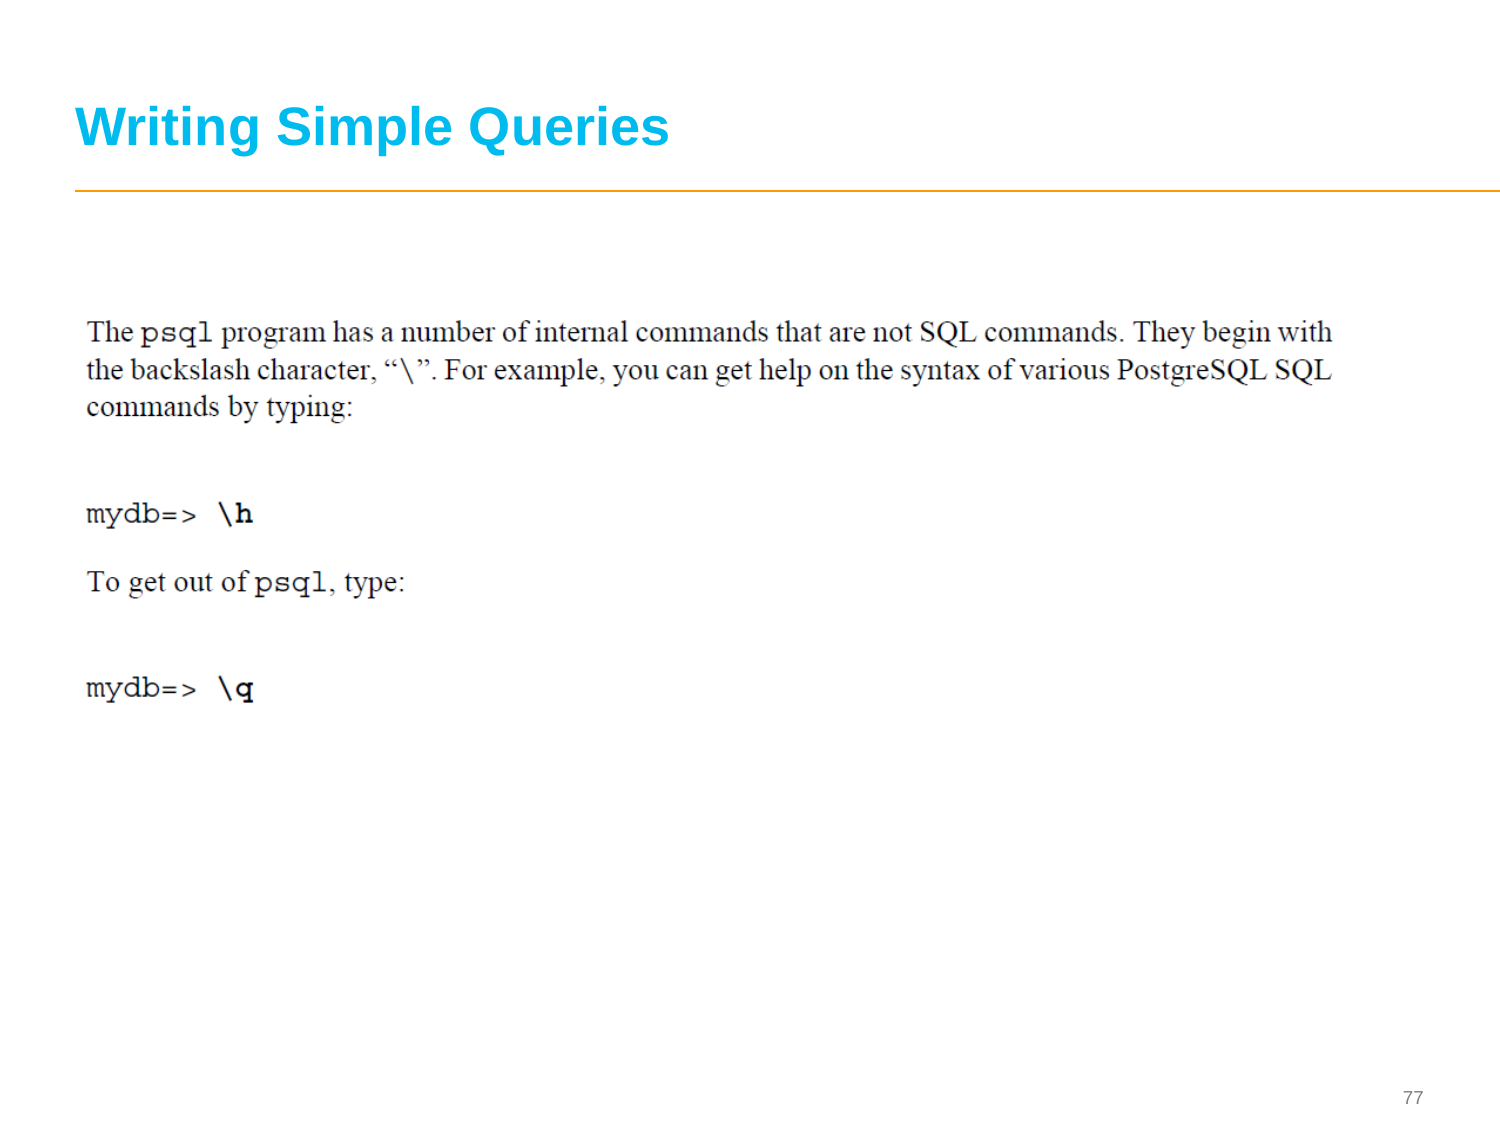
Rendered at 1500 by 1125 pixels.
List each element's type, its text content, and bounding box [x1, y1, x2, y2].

picture [64, 311, 1425, 710]
title Writing Simple Queries [75, 27, 1422, 157]
